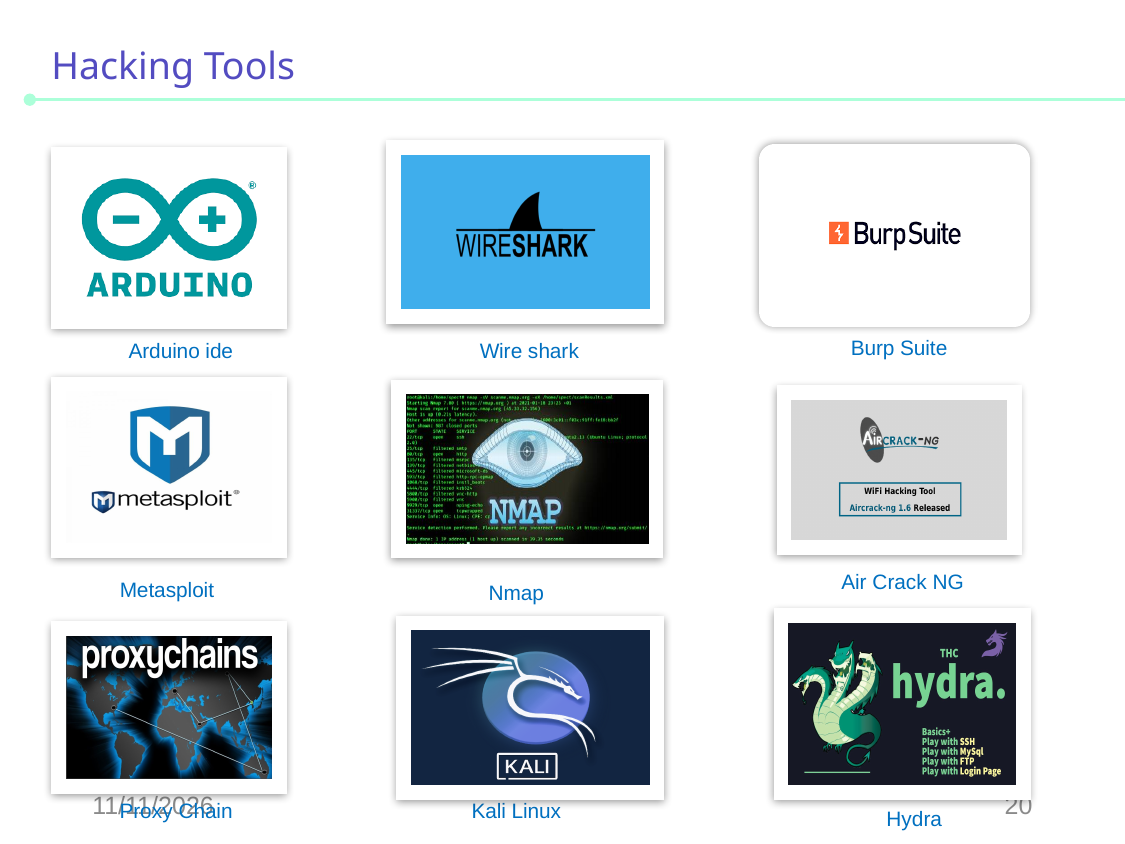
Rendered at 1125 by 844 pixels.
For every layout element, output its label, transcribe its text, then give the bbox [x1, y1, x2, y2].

text_box Kali Linux [456, 808, 577, 830]
picture [410, 630, 651, 786]
text_box Nmap [473, 572, 559, 612]
picture [65, 391, 273, 544]
text_box Burp Suite [836, 332, 963, 367]
text_box Wire shark [464, 333, 594, 371]
text_box Arduino ide [113, 336, 248, 371]
picture [405, 394, 649, 544]
picture [65, 635, 273, 780]
picture [790, 174, 999, 297]
slide_number 20 [794, 782, 1048, 828]
text_box Air Crack NG [826, 563, 979, 601]
title Hacking Tools [36, 27, 785, 116]
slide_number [77, 782, 331, 828]
picture [65, 161, 273, 315]
picture [400, 154, 651, 310]
picture [791, 399, 1008, 541]
picture [788, 622, 1017, 786]
text_box Hydra [871, 828, 957, 839]
text_box Metasploit [105, 569, 230, 610]
